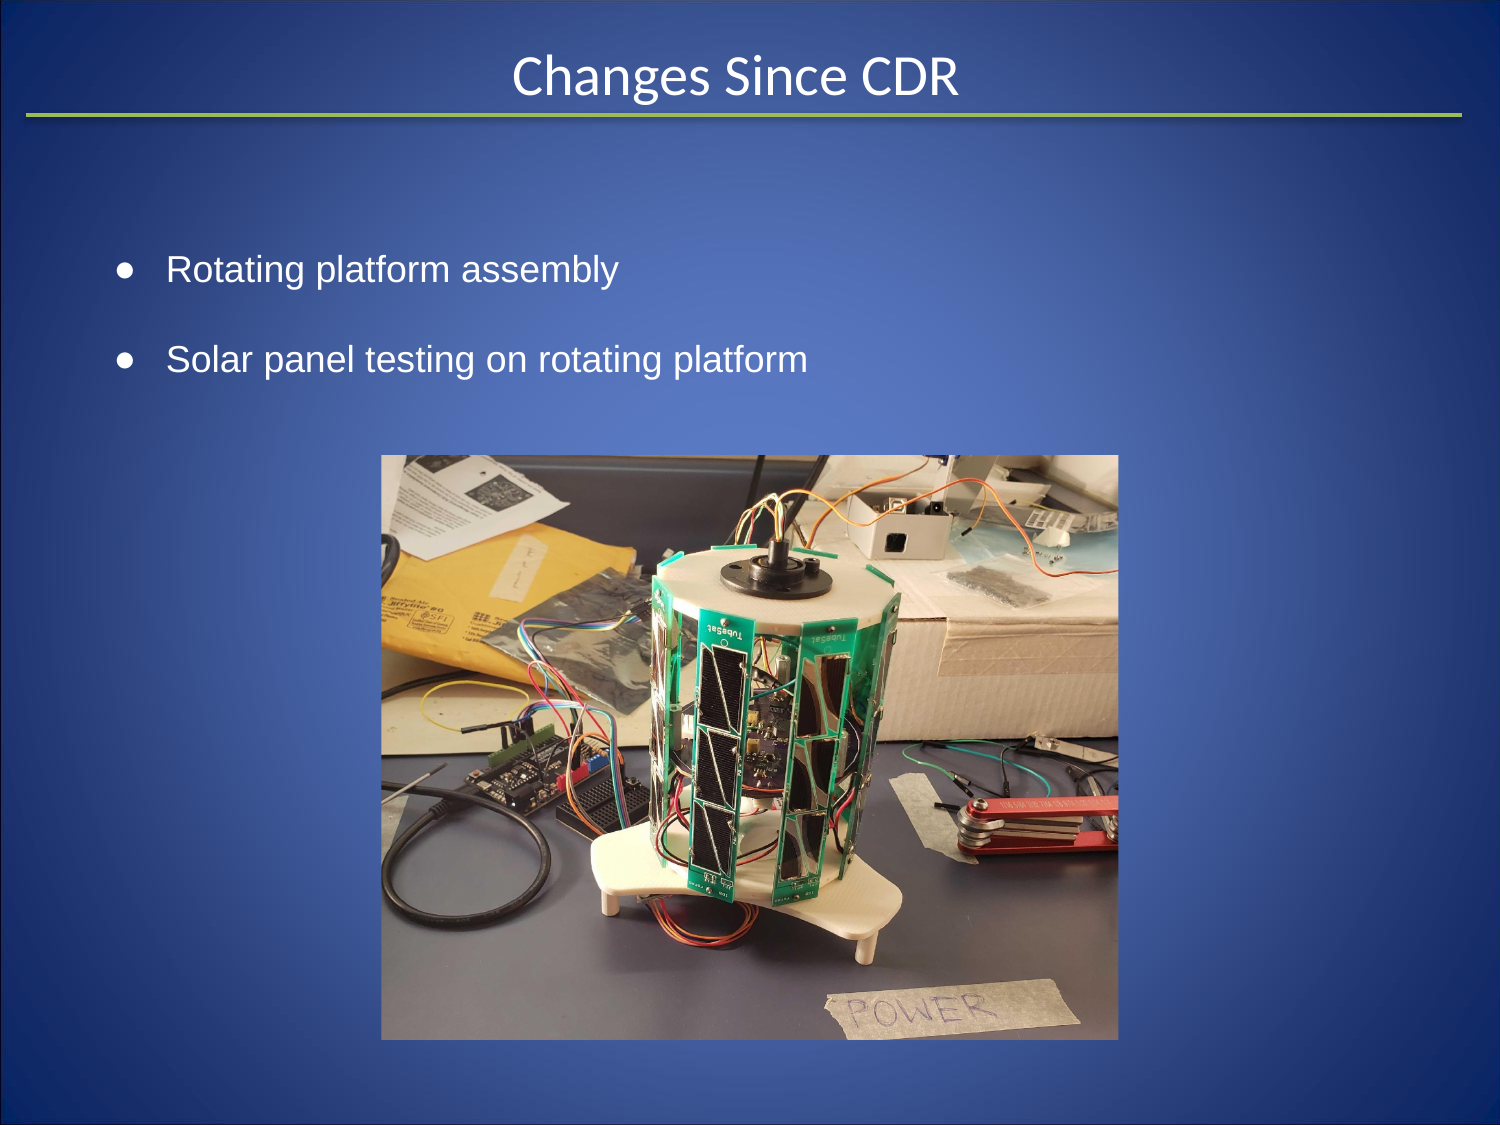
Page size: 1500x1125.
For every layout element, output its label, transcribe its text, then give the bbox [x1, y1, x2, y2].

picture [0, 0, 1500, 1125]
text_box Rotating platform assembly Solar panel testing on rotating platform [75, 230, 1456, 513]
text_box Changes Since CDR [176, 20, 1297, 111]
text_box Changes Since CDR [176, 126, 1297, 132]
